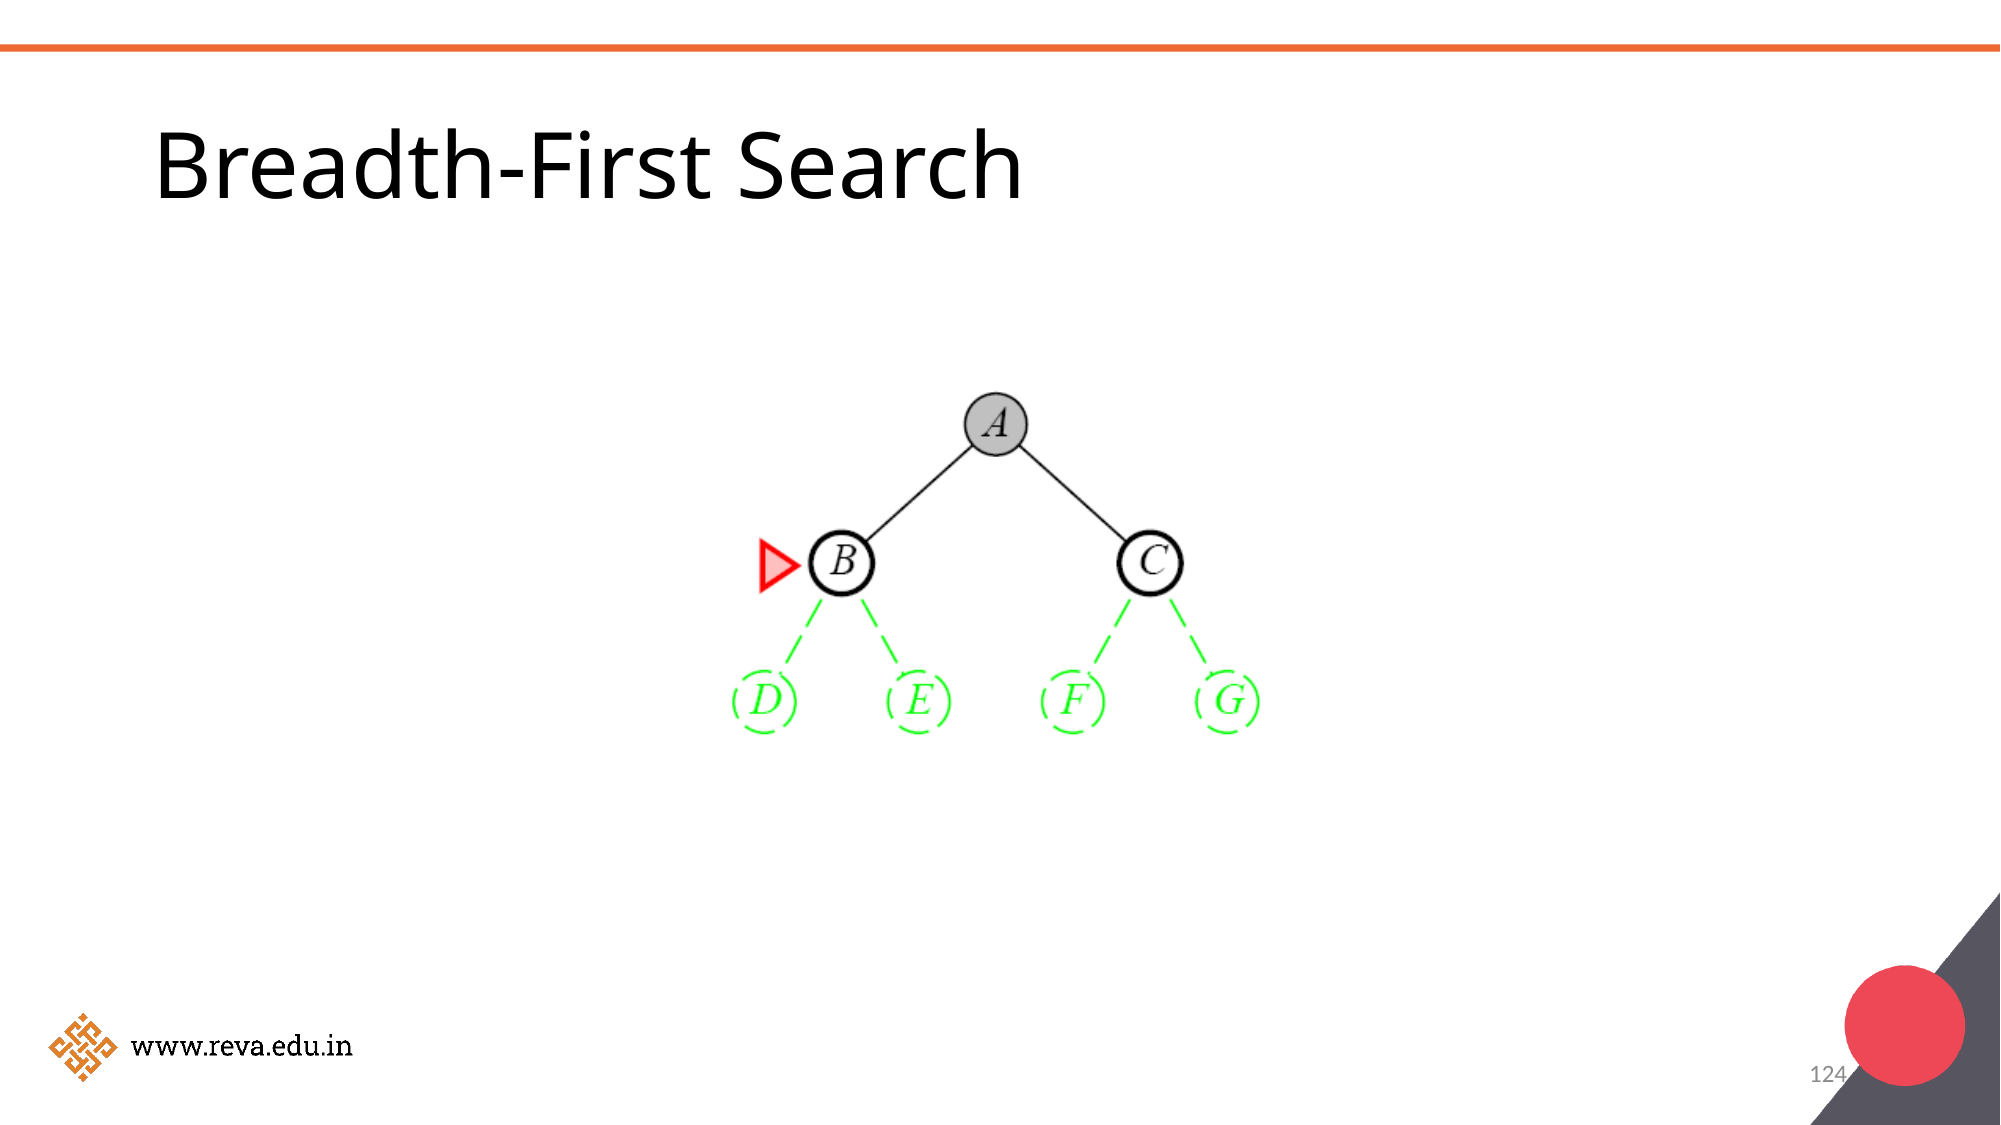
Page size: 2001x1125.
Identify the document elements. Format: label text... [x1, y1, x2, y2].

title Breadth-First Search [137, 59, 1863, 278]
picture [31, 1003, 366, 1092]
picture [728, 388, 1272, 736]
slide_number 124 [1412, 1042, 1863, 1103]
picture [1801, 882, 2000, 1125]
